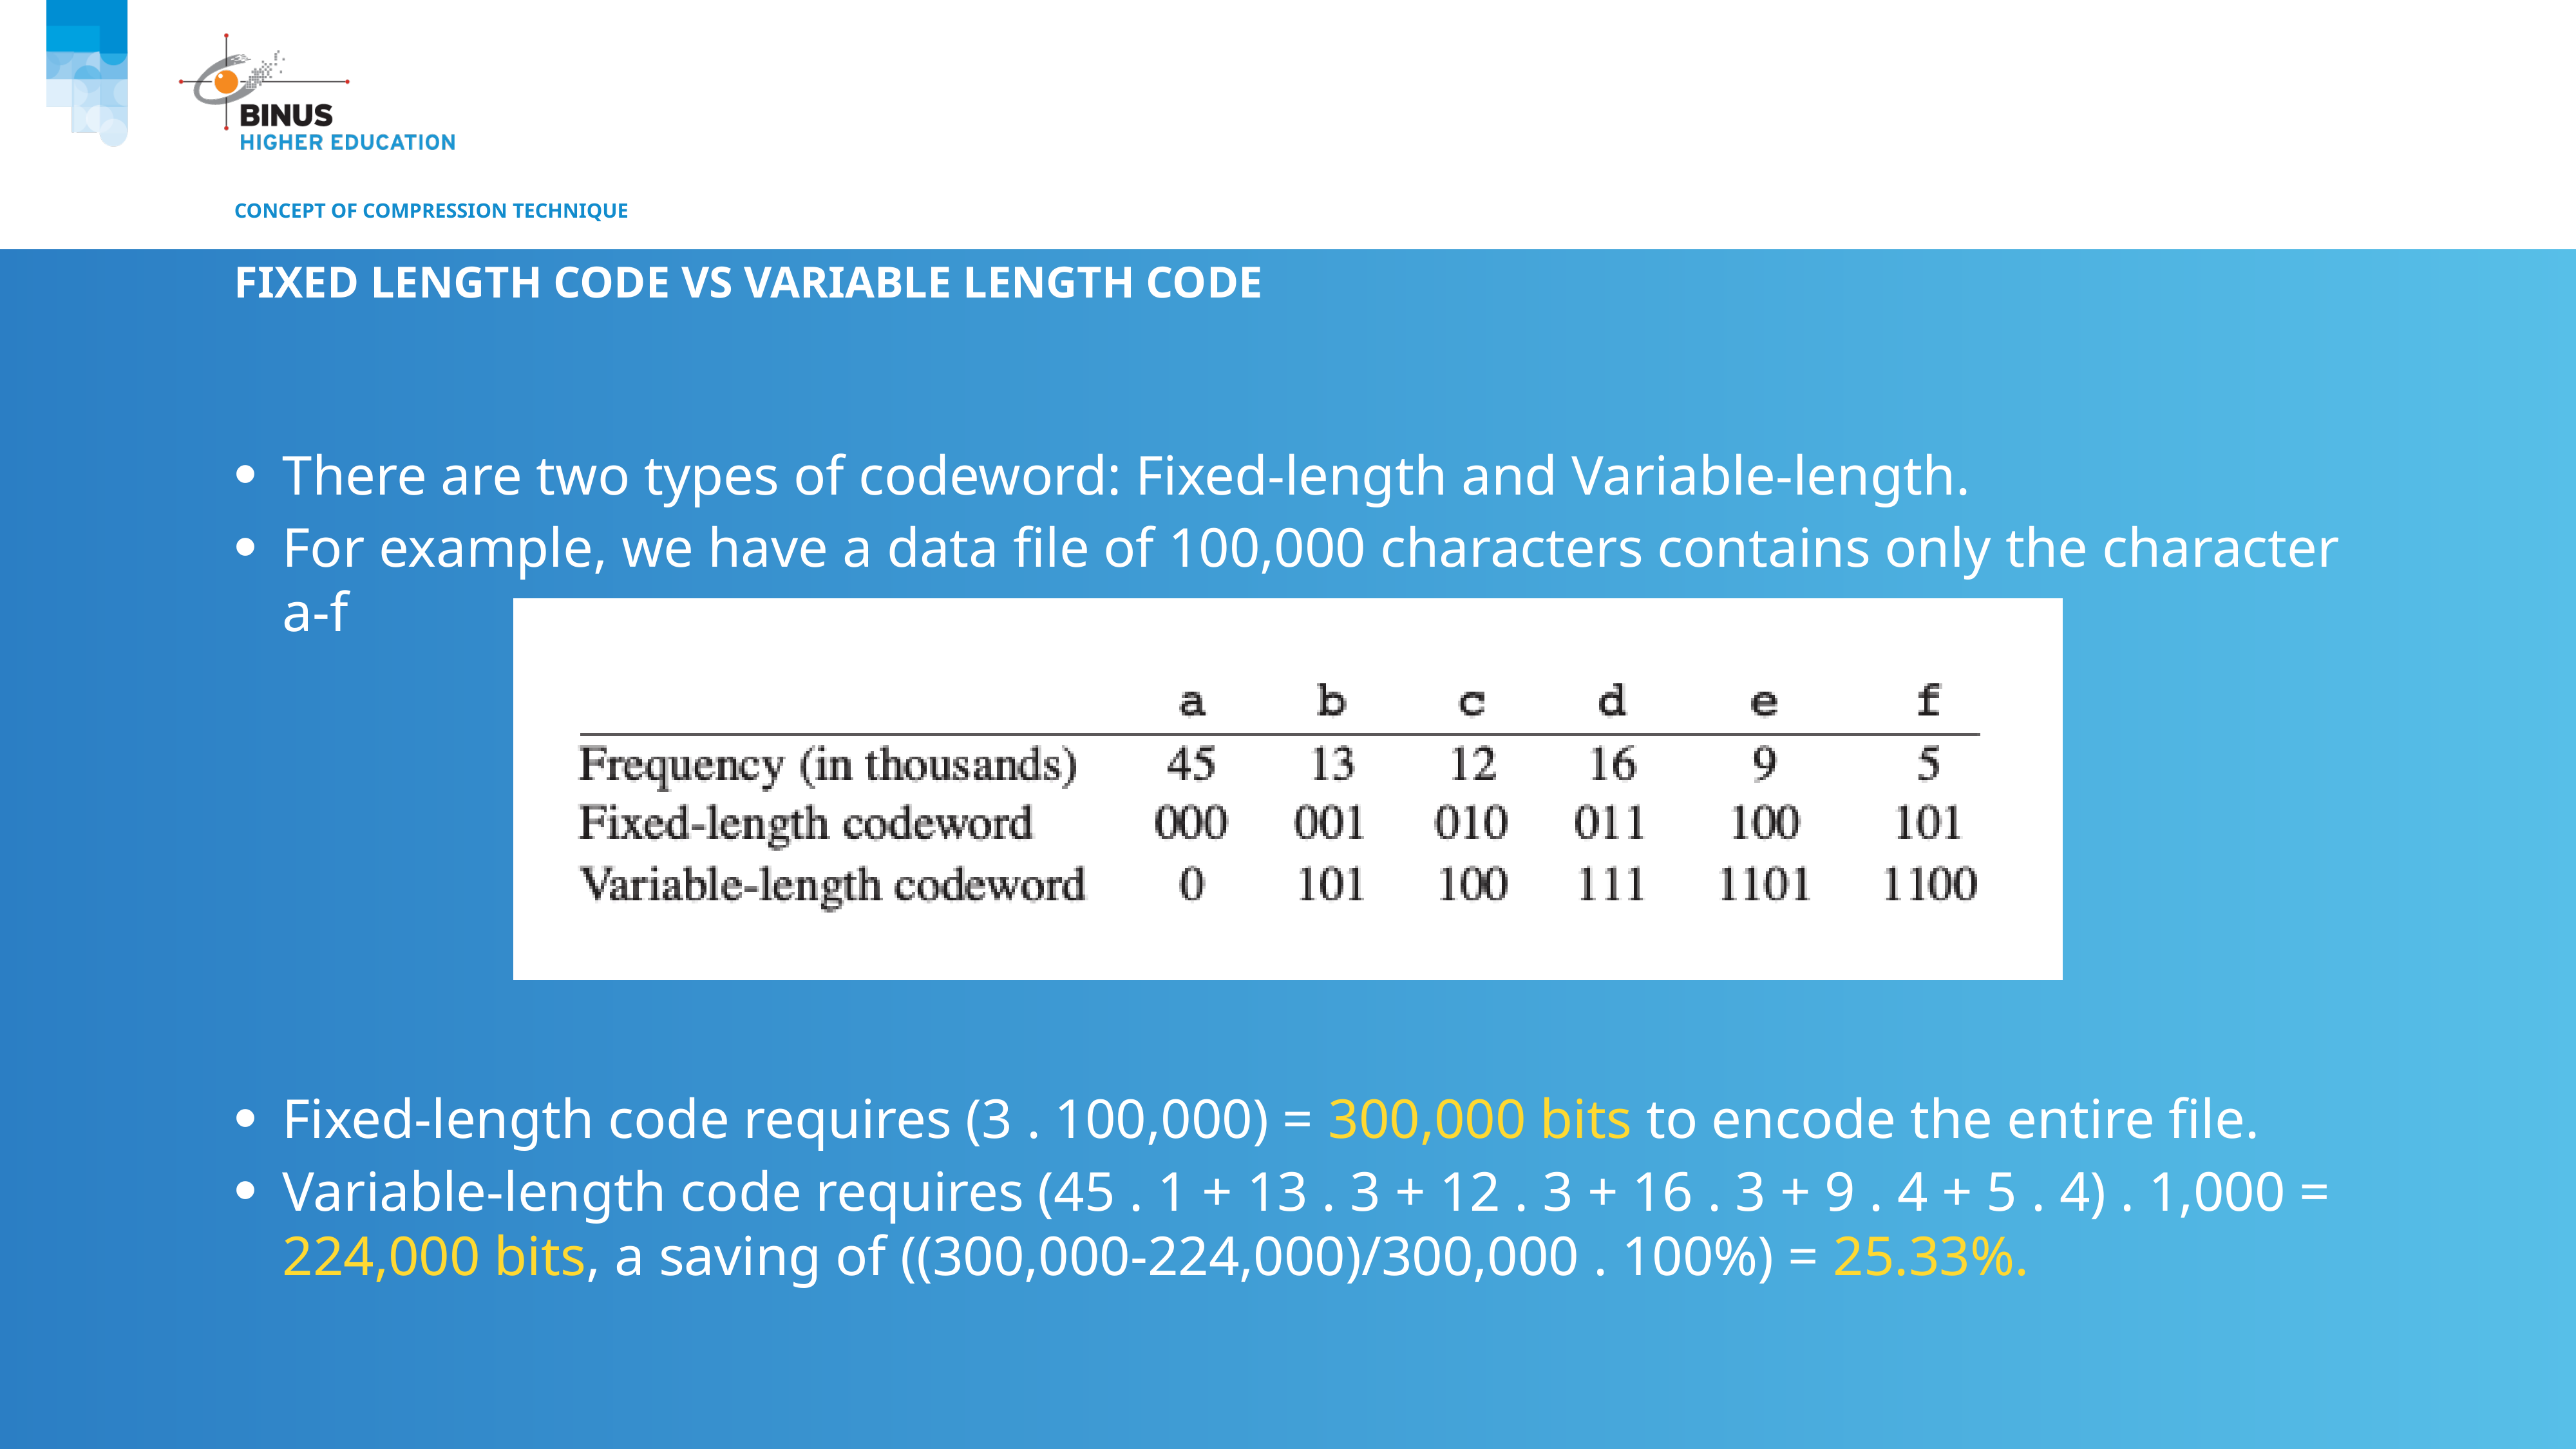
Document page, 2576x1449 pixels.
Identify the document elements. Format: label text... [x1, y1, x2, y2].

title Concept of compression technique [228, 197, 1784, 252]
picture [46, 0, 455, 154]
list Fixed length code vs variable length code [228, 255, 1597, 341]
list There are two types of codeword: Fixed-length and Variable-length. For example, we have a data file of 100,000 characters contains only the character a-f Fixed-length code requires (3 . 100,000) = 300,000 bits to encode the entire file. Variable-length code requires (45 . 1 + 13 . 3 + 12 . 3 + 16 . 3 + 9 . 4 + 5 . 4) . 1,000 = 224,000 bits, a saving of ((300,000-224,000)/300,000 . 100%) = 25.33%. [228, 435, 2349, 1337]
picture [513, 598, 2063, 980]
